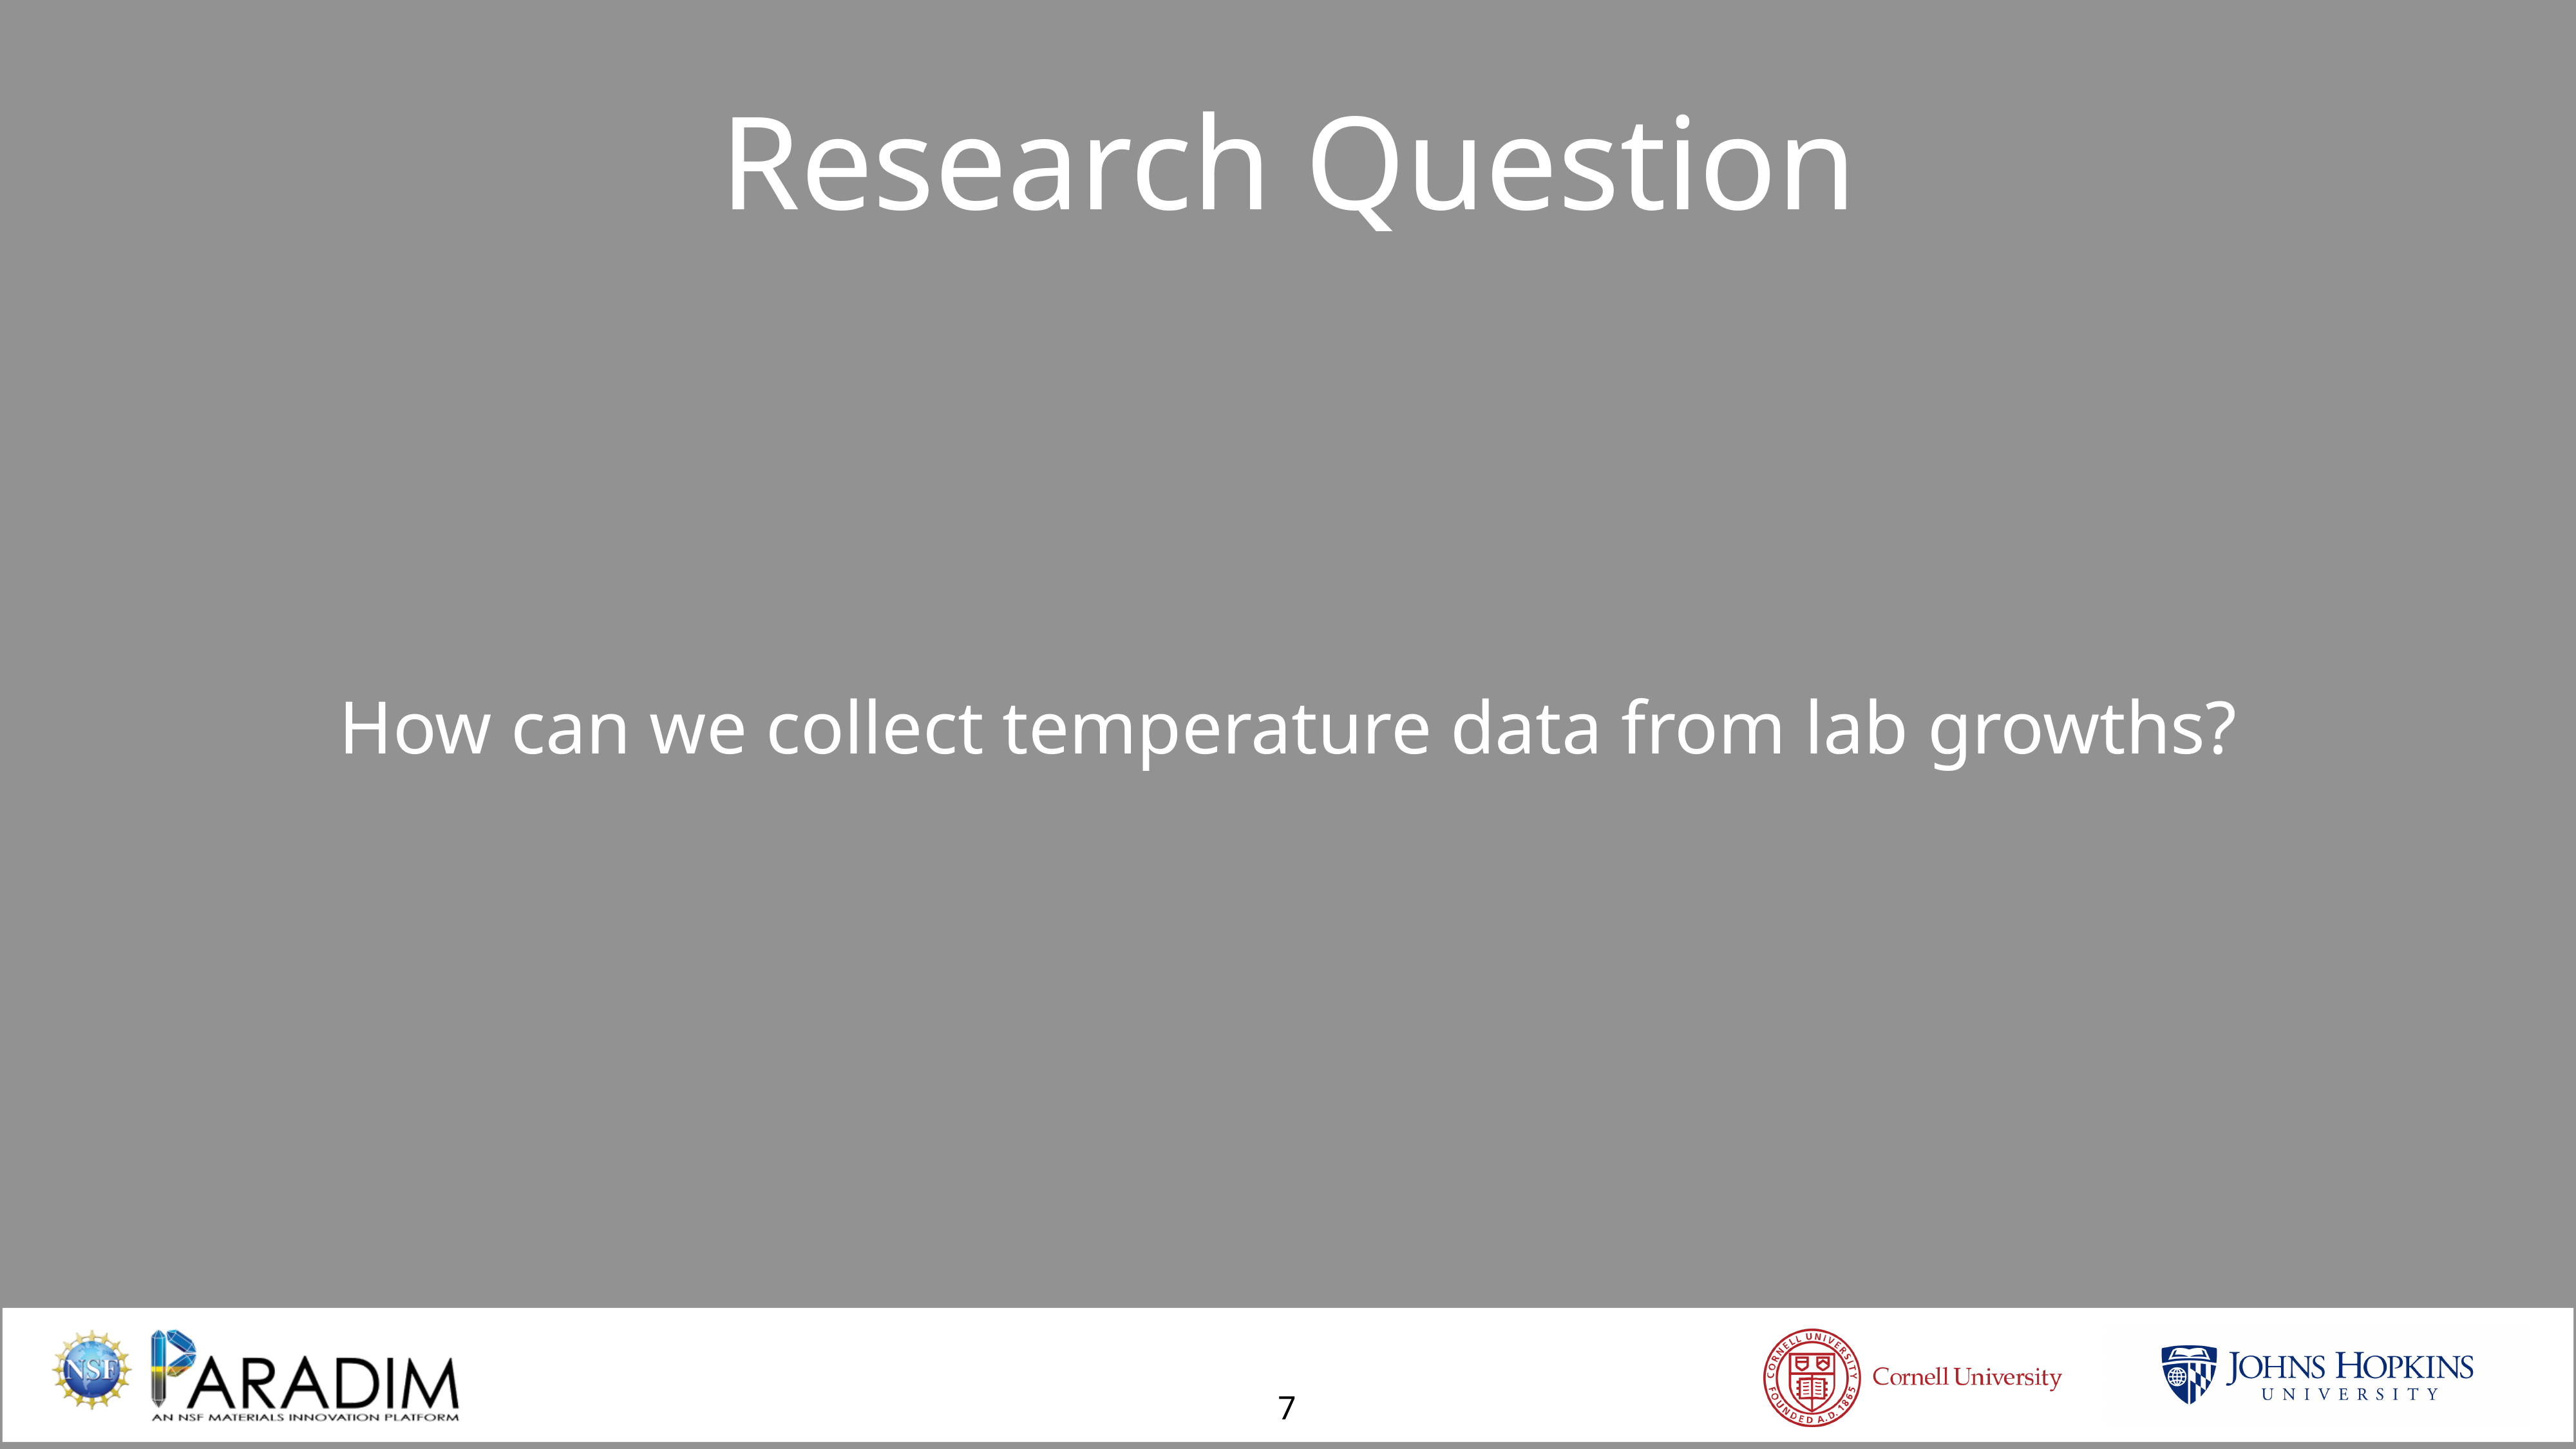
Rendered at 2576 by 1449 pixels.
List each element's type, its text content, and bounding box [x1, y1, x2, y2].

picture [1763, 1329, 2062, 1427]
slide_number 7 [1263, 1381, 1312, 1431]
picture [2103, 1322, 2532, 1428]
text_box How can we collect temperature data from lab growths? [84, 676, 2493, 773]
picture [44, 1322, 468, 1428]
text_box Research Question [177, 18, 2400, 299]
